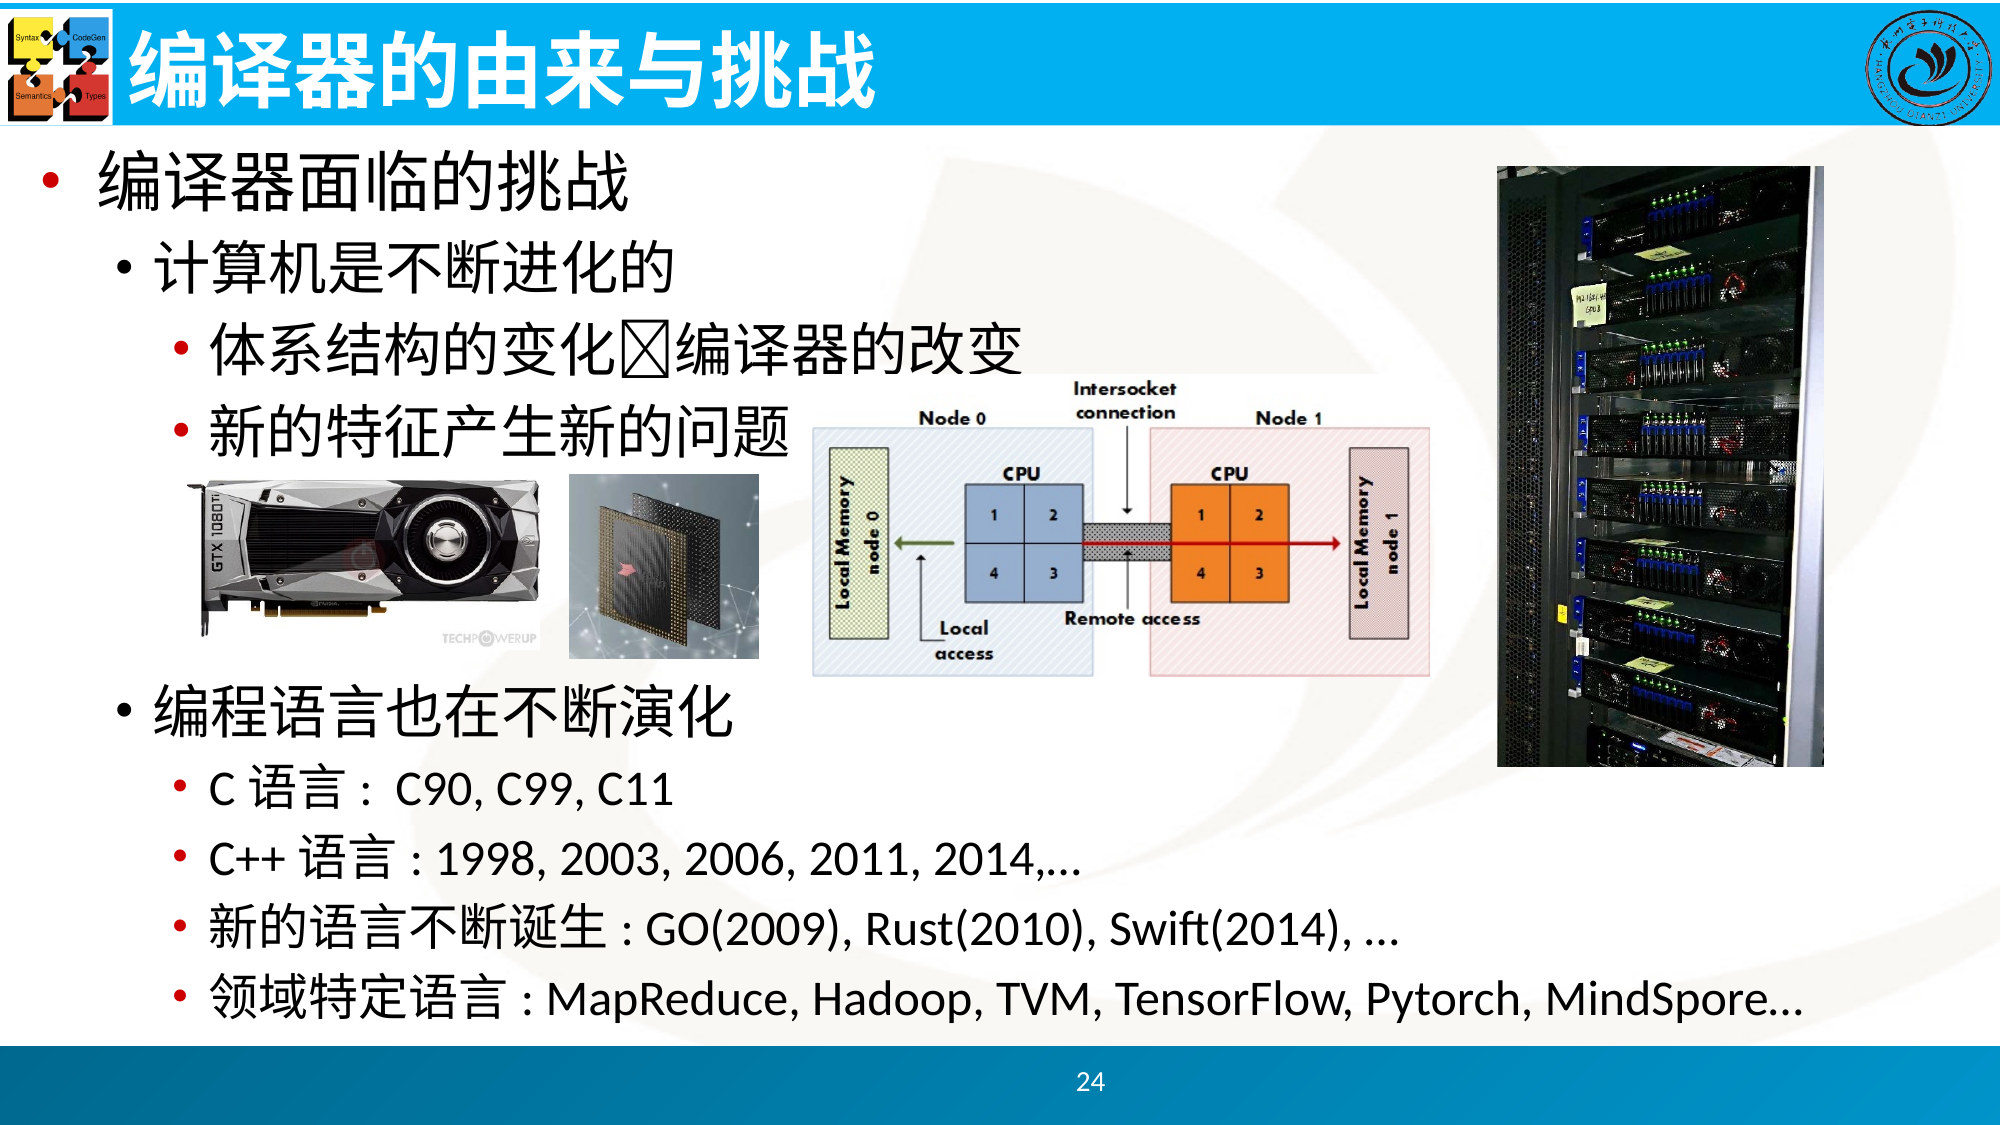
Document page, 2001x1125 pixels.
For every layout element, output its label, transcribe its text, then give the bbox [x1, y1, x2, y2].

title 编译器的由来与挑战 [112, 6, 1934, 126]
picture [811, 374, 1431, 678]
list 编译器面临的挑战 计算机是不断进化的 体系结构的变化编译器的改变 新的特征产生新的问题 编程语言也在不断演化 C语言: C90, C99, C11 C++语言: 1998, 2003, 2006, 2011, 2014,… 新的语言不断诞生: GO(2009), Rust(2010), Swift(2014), … 领域特定语言: MapReduce, Hadoop, TVM, TensorFlow, Pytorch, MindSpore… [24, 132, 1892, 1025]
picture [1497, 165, 1824, 767]
picture [568, 474, 760, 659]
slide_number 24 [873, 1042, 1308, 1118]
picture [187, 465, 540, 651]
